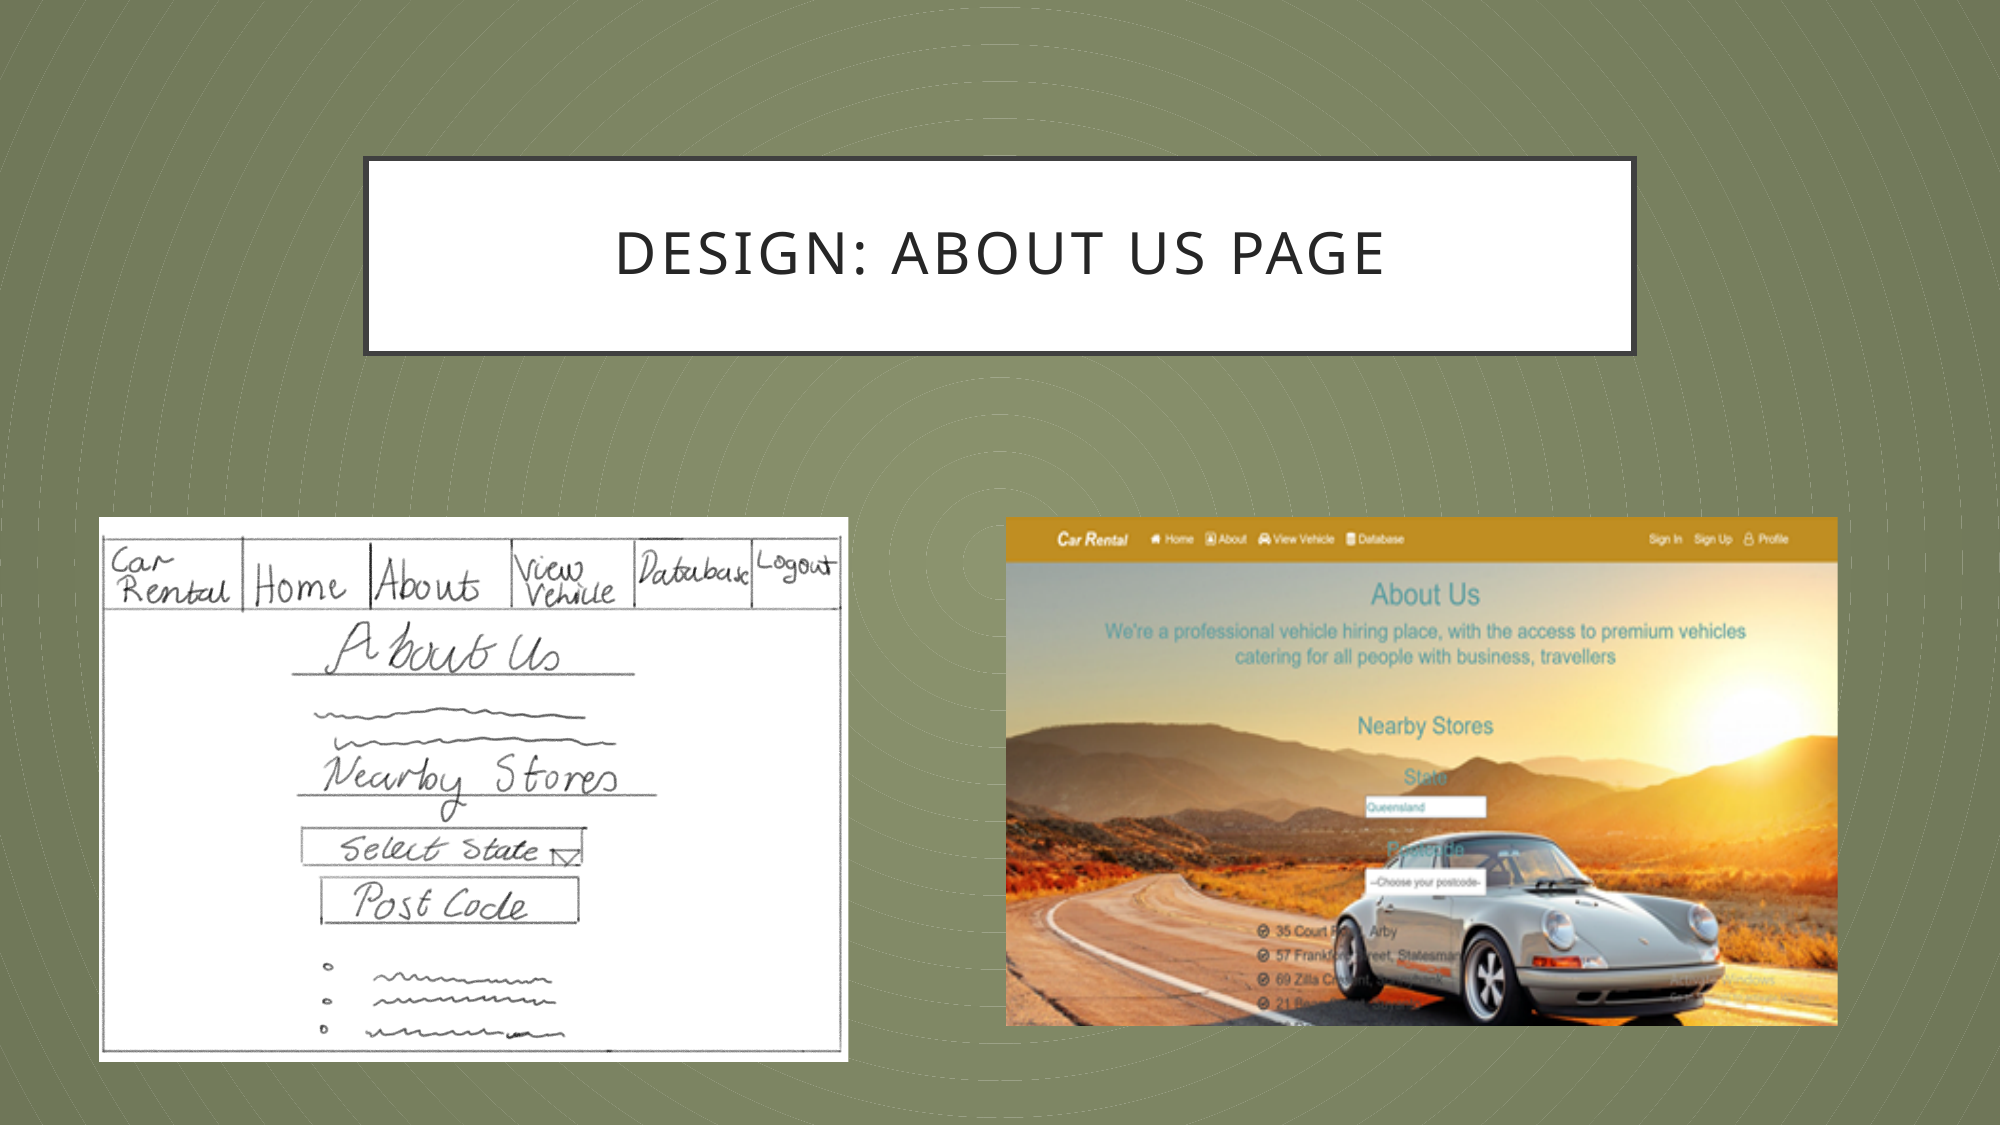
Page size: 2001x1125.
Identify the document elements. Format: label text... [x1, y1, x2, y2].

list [99, 517, 849, 1062]
title Design: ABOUT US PAGE [363, 156, 1637, 356]
picture [999, 517, 1838, 1026]
